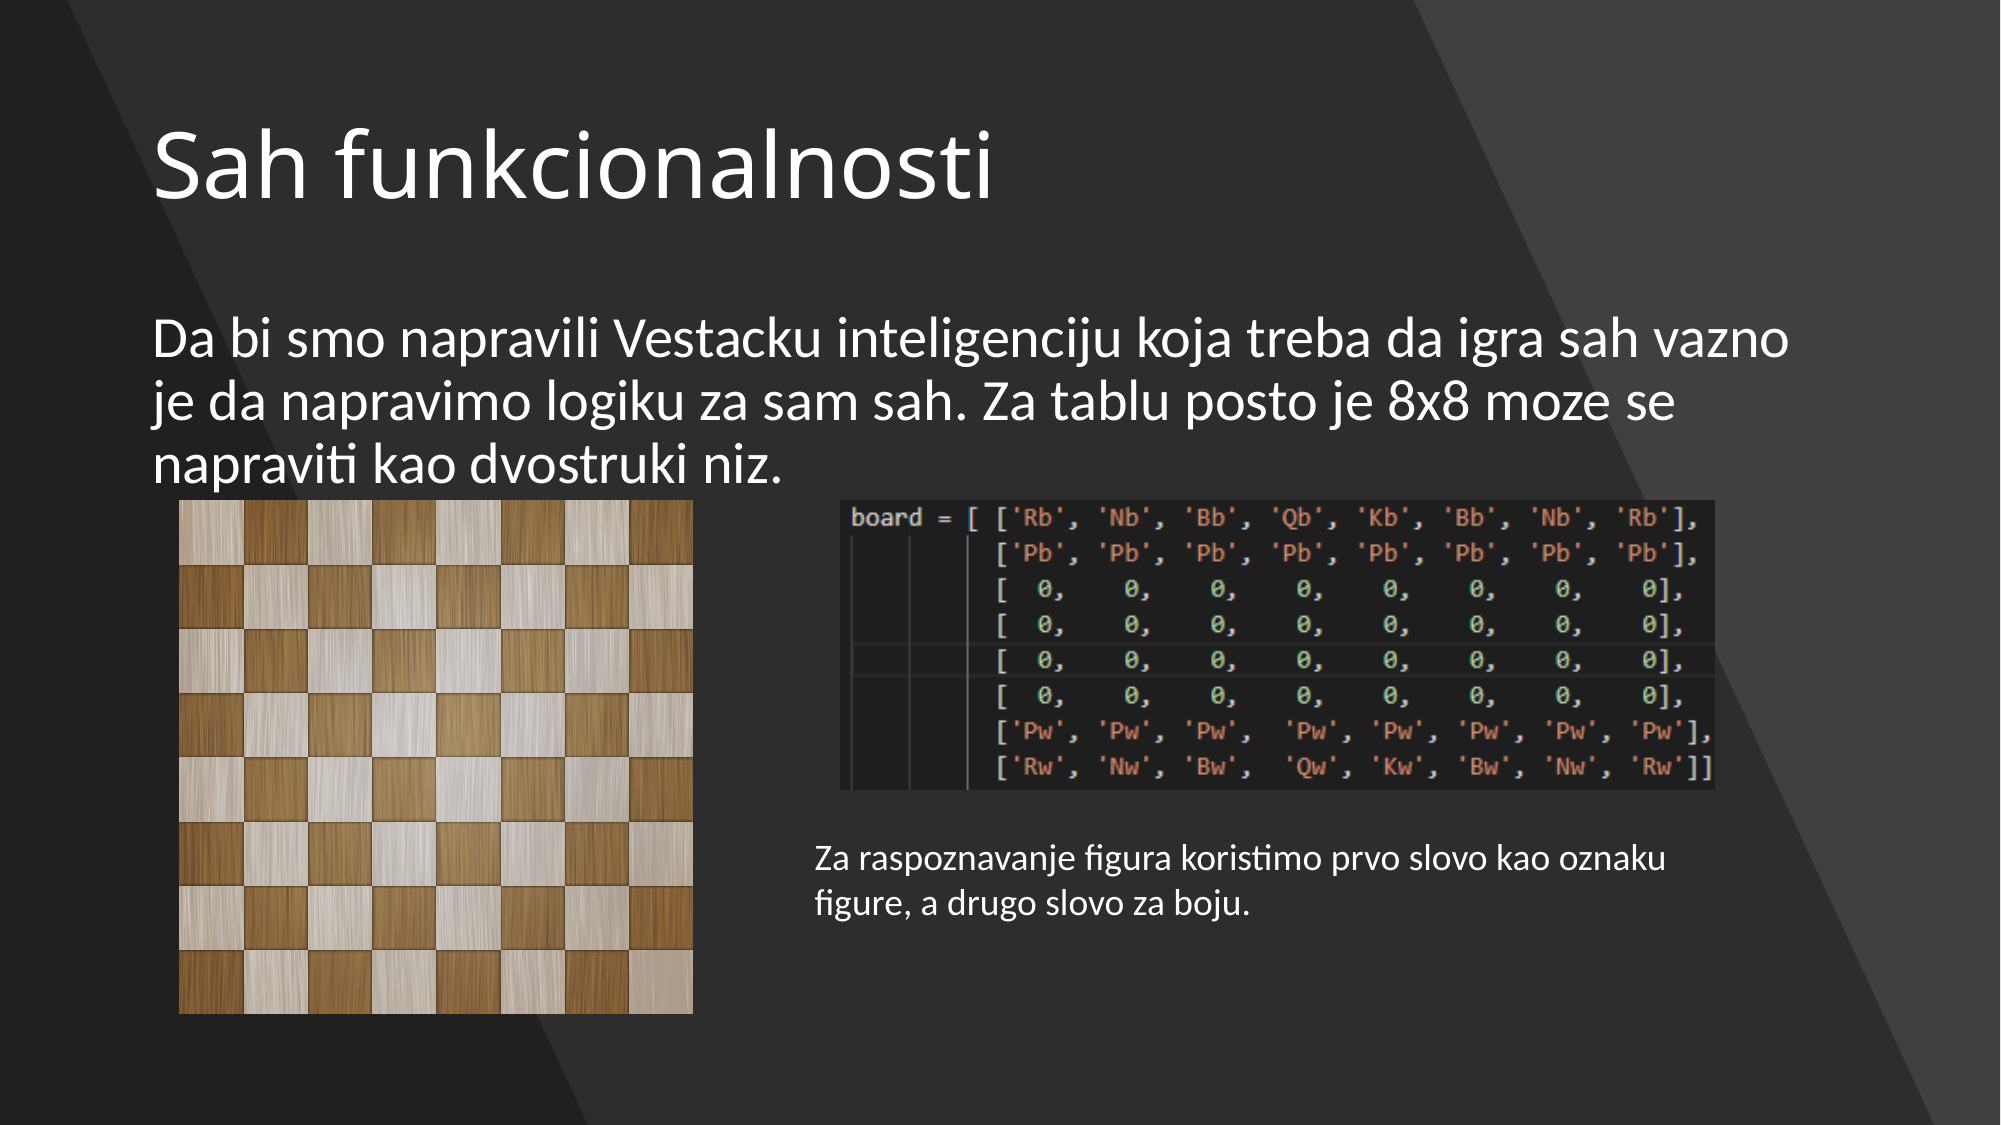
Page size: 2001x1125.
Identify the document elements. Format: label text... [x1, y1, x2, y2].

list Da bi smo napravili Vestacku inteligenciju koja treba da igra sah vazno je da napravimo logiku za sam sah. Za tablu posto je 8x8 moze se napraviti kao dvostruki niz. [137, 299, 1863, 1014]
text_box Za raspoznavanje figura koristimo prvo slovo kao oznaku figure, a drugo slovo za boju. [799, 825, 1756, 976]
picture [0, 0, 2001, 1125]
title Sah funkcionalnosti [137, 59, 1863, 278]
